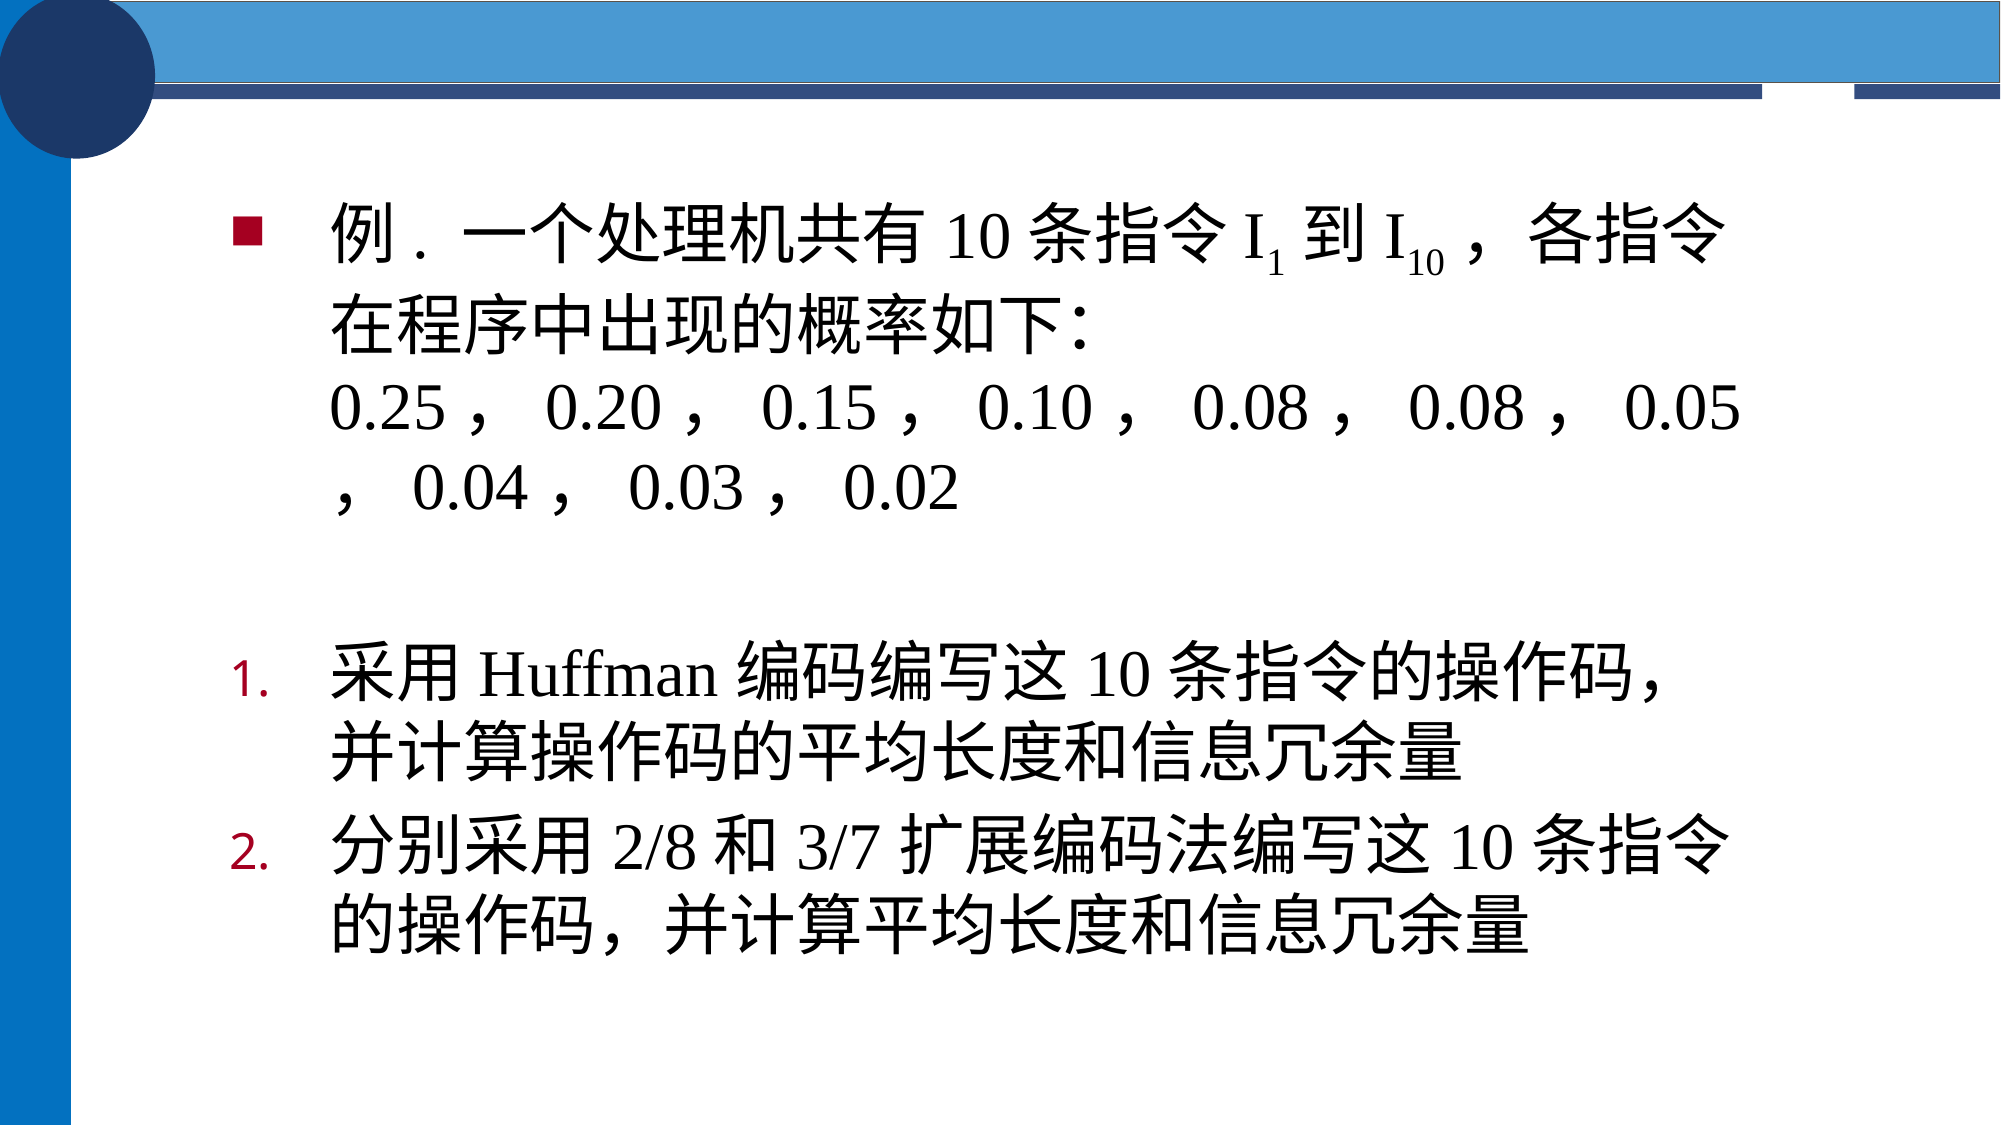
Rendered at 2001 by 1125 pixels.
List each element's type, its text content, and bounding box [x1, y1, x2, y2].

list 例. 一个处理机共有10条指令I1到I10，各指令在程序中出现的概率如下：0.25，0.20，0.15，0.10，0.08，0.08，0.05，0.04，0.03，0.02 采用Huffman编码编写这10条指令的操作码，并计算操作码的平均长度和信息冗余量 分别采用2/8和3/7扩展编码法编写这10条指令的操作码，并计算平均长度和信息冗余量 [214, 184, 1773, 1068]
